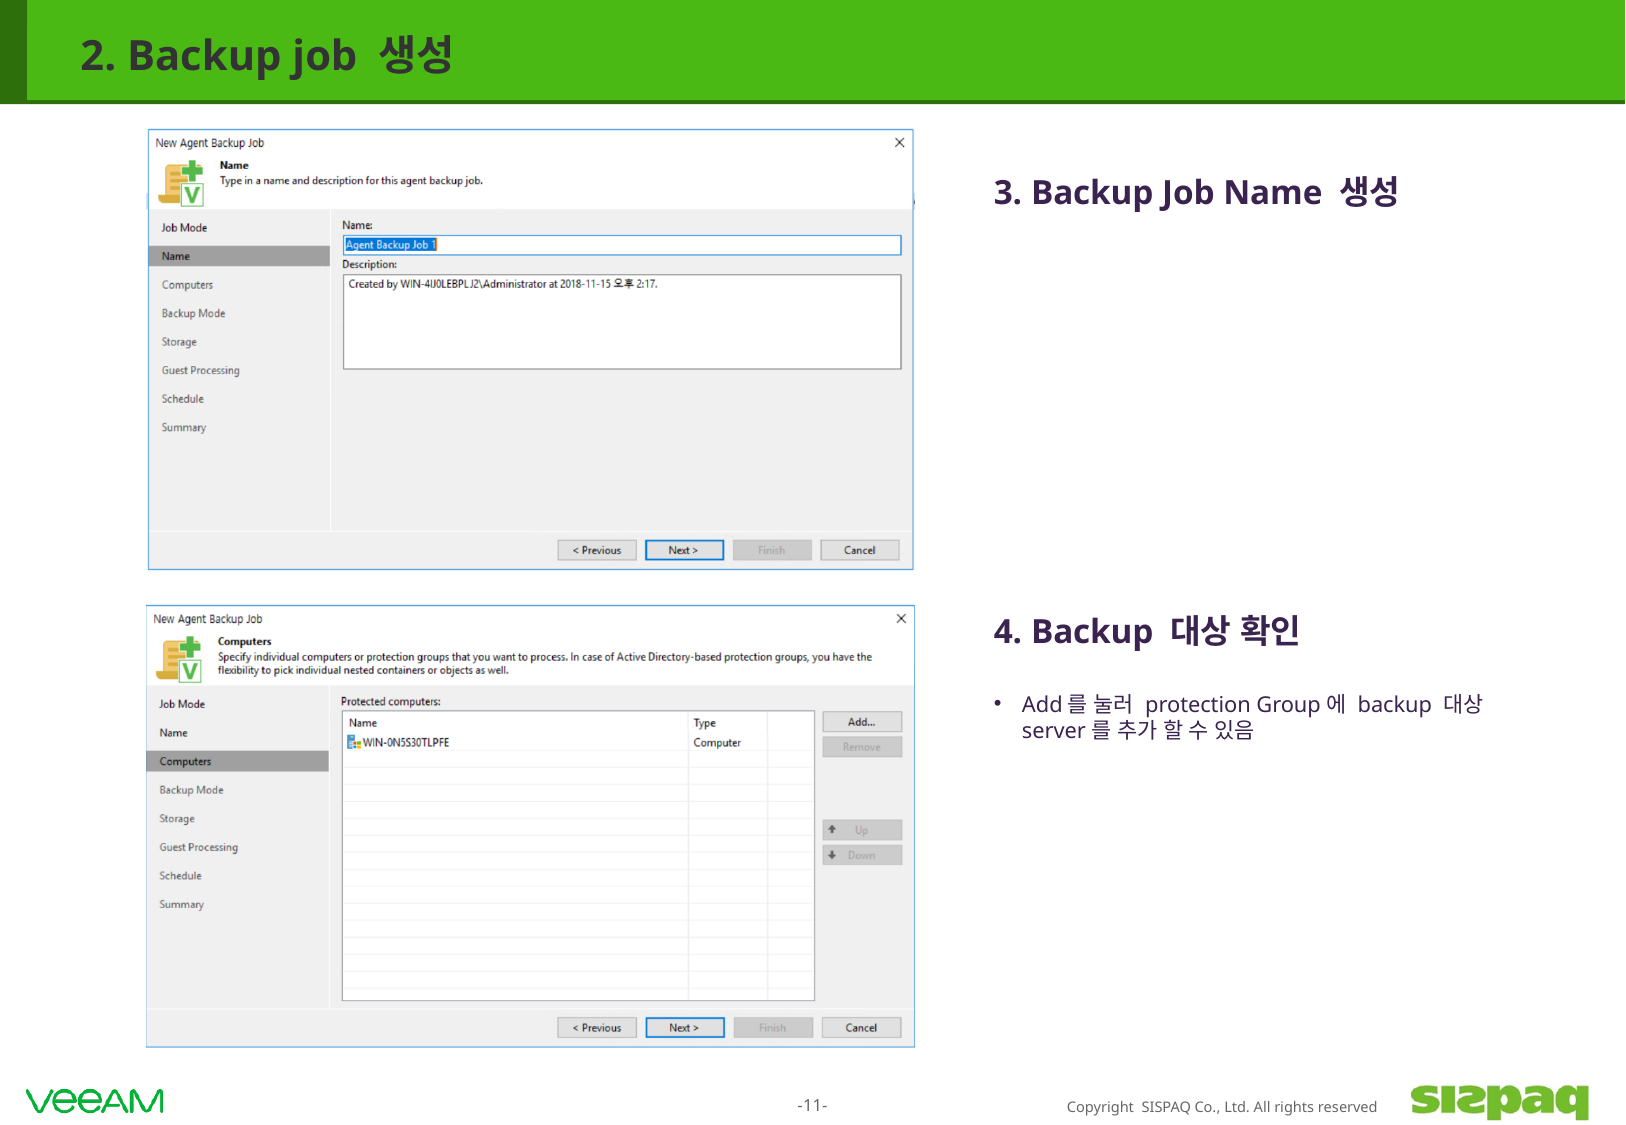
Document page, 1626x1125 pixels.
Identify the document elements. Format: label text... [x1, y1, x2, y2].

picture [146, 127, 915, 572]
picture [146, 604, 915, 1048]
text_box 3. Backup Job Name 생성 4. Backup 대상 확인 Add를 눌러 protection Group에 backup 대상 server를 추가 할 수 있음 [978, 163, 1523, 790]
picture [1411, 1085, 1589, 1121]
text_box 2. Backup job 생성 [65, 21, 1433, 82]
picture [21, 1083, 168, 1121]
